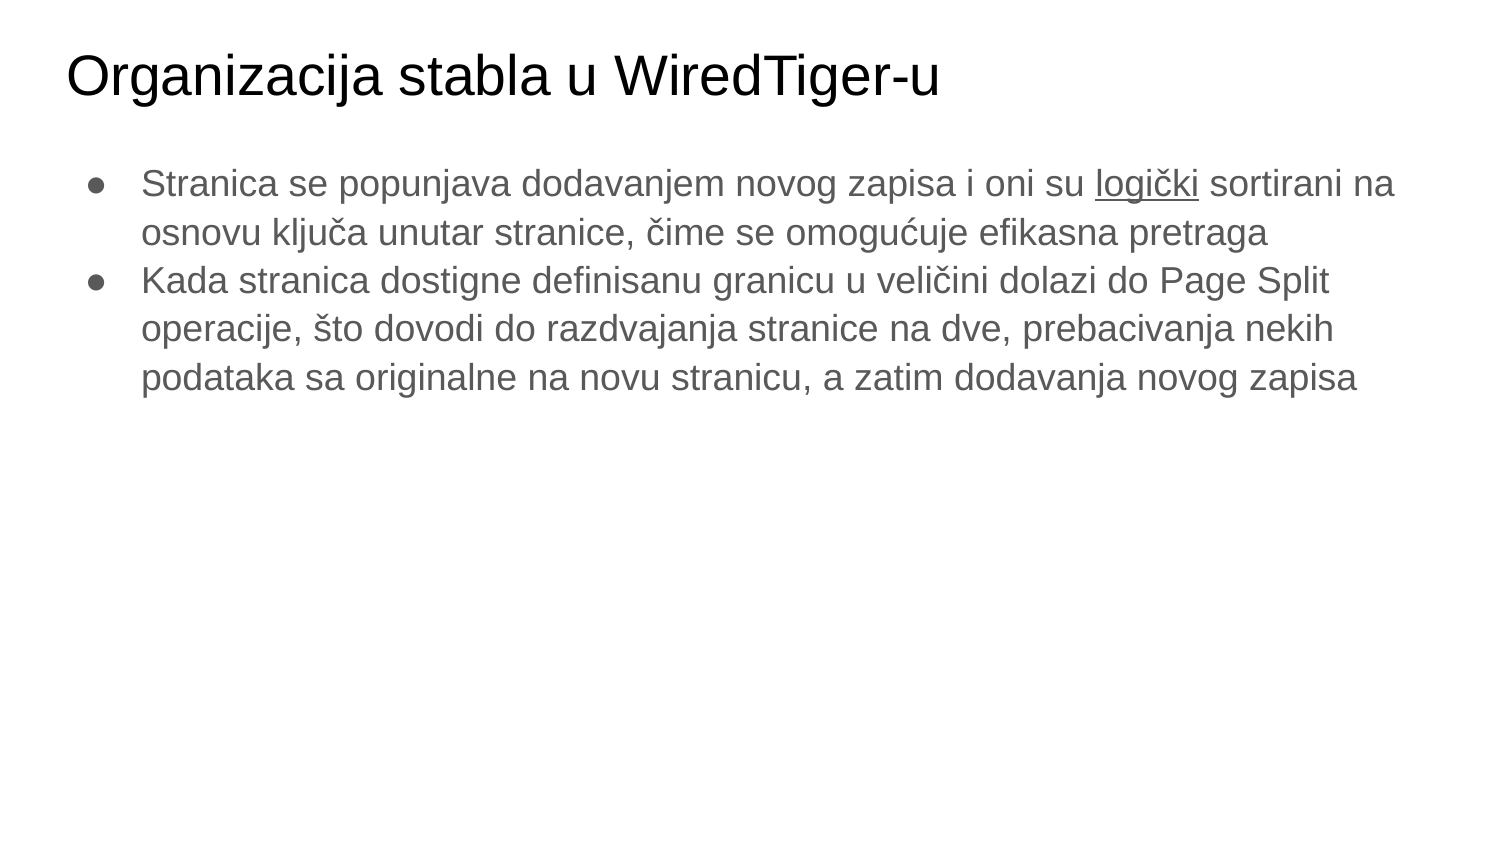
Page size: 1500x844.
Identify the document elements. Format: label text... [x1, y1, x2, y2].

title Organizacija stabla u WiredTiger-u [51, 28, 1449, 123]
list Stranica se popunjava dodavanjem novog zapisa i oni su logički sortirani na osnovu ključa unutar stranice, čime se omogućuje efikasna pretraga Kada stranica dostigne definisanu granicu u veličini dolazi do Page Split operacije, što dovodi do razdvajanja stranice na dve, prebacivanja nekih podataka sa originalne na novu stranicu, a zatim dodavanja novog zapisa [51, 141, 1449, 802]
